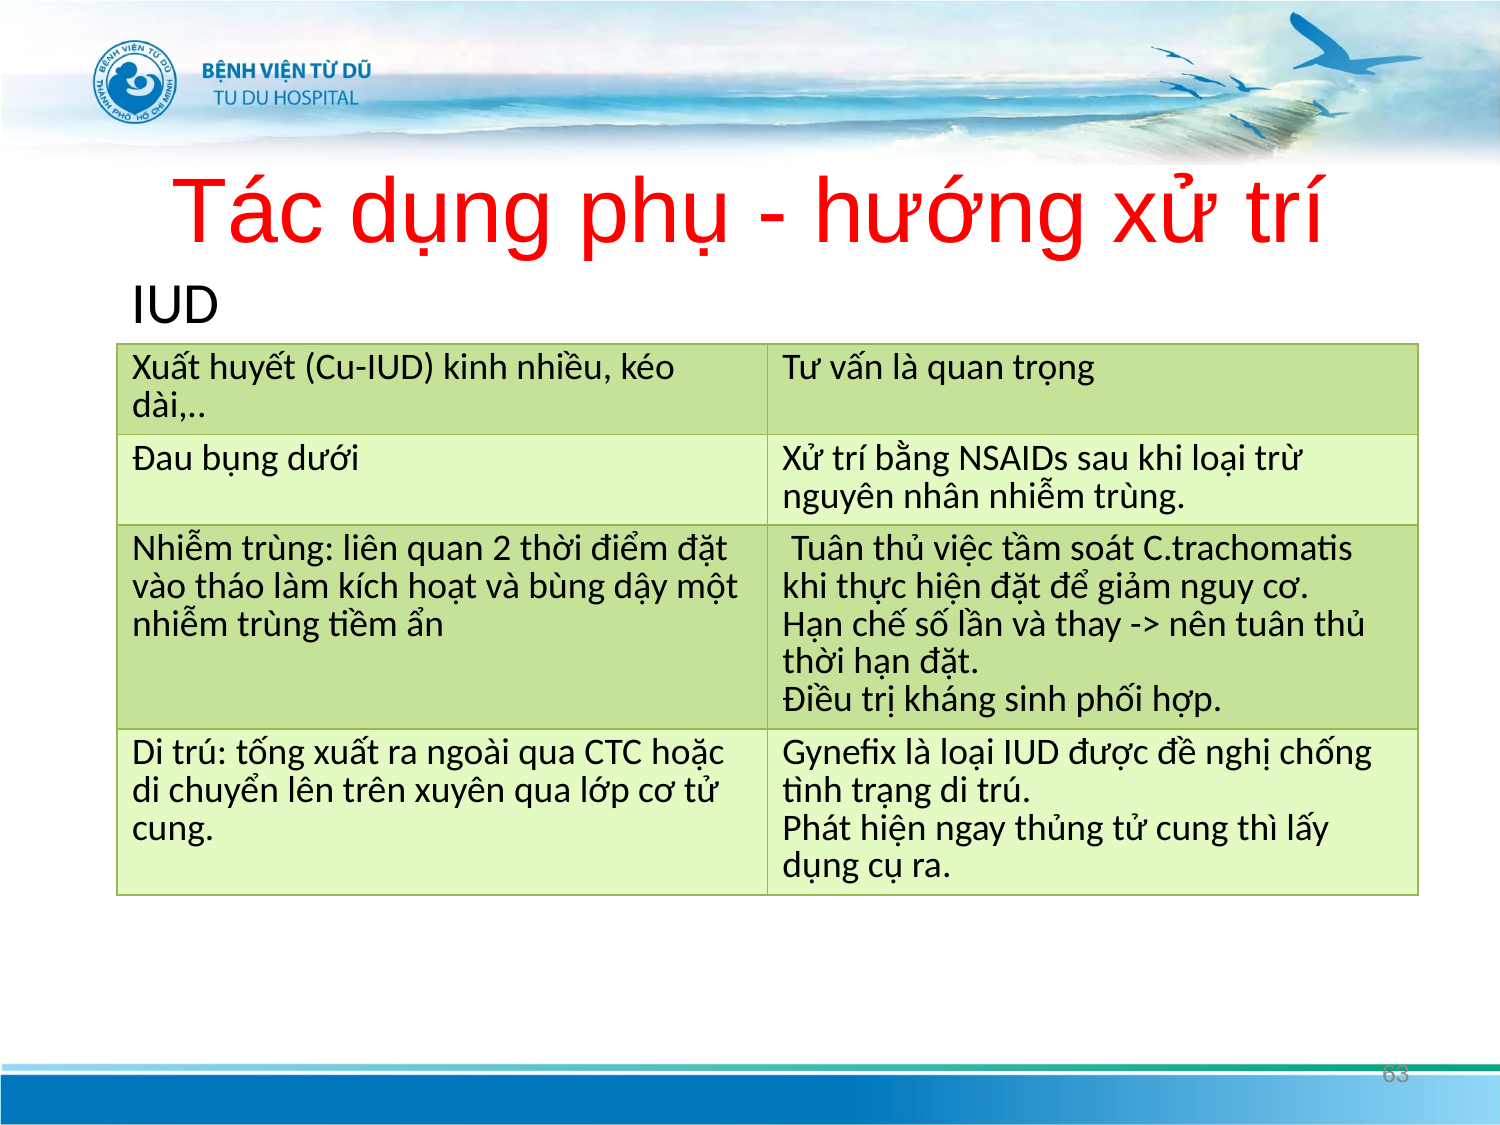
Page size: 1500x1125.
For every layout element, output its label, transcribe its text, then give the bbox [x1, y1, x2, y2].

picture [0, 0, 1500, 1125]
table_cell Di trú: tống xuất ra ngoài qua CTC hoặc di chuyển lên trên xuyên qua lớp cơ tử cung. [118, 730, 767, 894]
table_cell Xử trí bằng NSAIDs sau khi loại trừ nguyên nhân nhiễm trùng. [768, 435, 1417, 524]
slide_number 63 [1074, 1042, 1425, 1103]
table_cell Gynefix là loại IUD được đề nghị chống tình trạng di trú. Phát hiện ngay thủng tử cung thì lấy dụng cụ ra. [768, 730, 1417, 894]
table_cell Tuân thủ việc tầm soát C.trachomatis khi thực hiện đặt để giảm nguy cơ. Hạn chế số lần và thay -> nên tuân thủ thời hạn đặt. Điều trị kháng sinh phối hợp. [768, 526, 1417, 728]
table_cell Đau bụng dưới [118, 435, 767, 524]
table_header Tư vấn là quan trọng [768, 345, 1417, 434]
table_header Xuất huyết (Cu-IUD) kinh nhiều, kéo dài,.. [118, 345, 767, 434]
table_cell Nhiễm trùng: liên quan 2 thời điểm đặt vào tháo làm kích hoạt và bùng dậy một nhiễm trùng tiềm ẩn [118, 526, 767, 728]
title Tác dụng phụ - hướng xử trí [75, 149, 1425, 263]
text_box IUD [117, 258, 324, 343]
